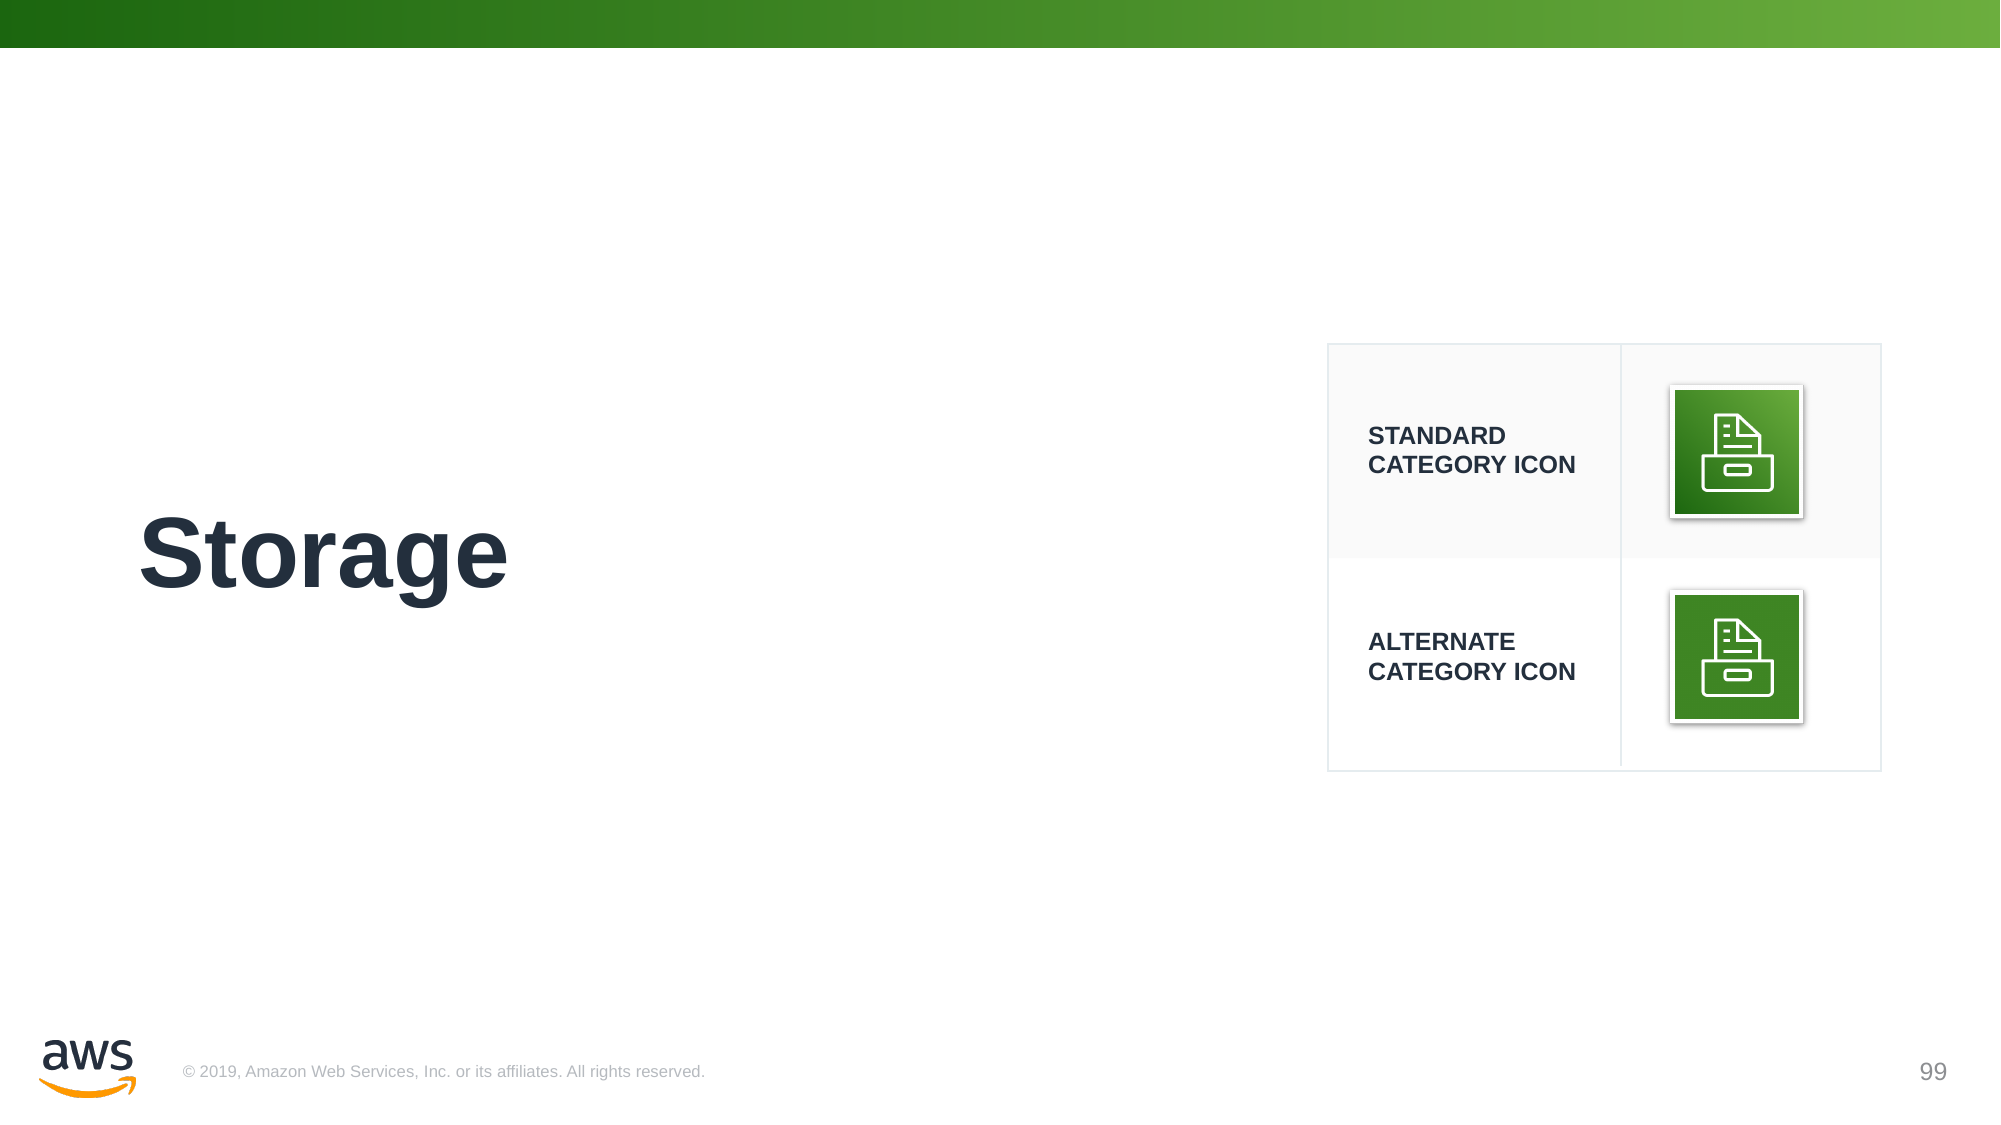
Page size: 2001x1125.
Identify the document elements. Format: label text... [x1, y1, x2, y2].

picture [1659, 374, 1816, 531]
picture [1659, 579, 1816, 736]
title Storage [123, 374, 1220, 736]
slide_number 99 [1512, 1040, 1963, 1101]
picture [39, 1040, 136, 1098]
